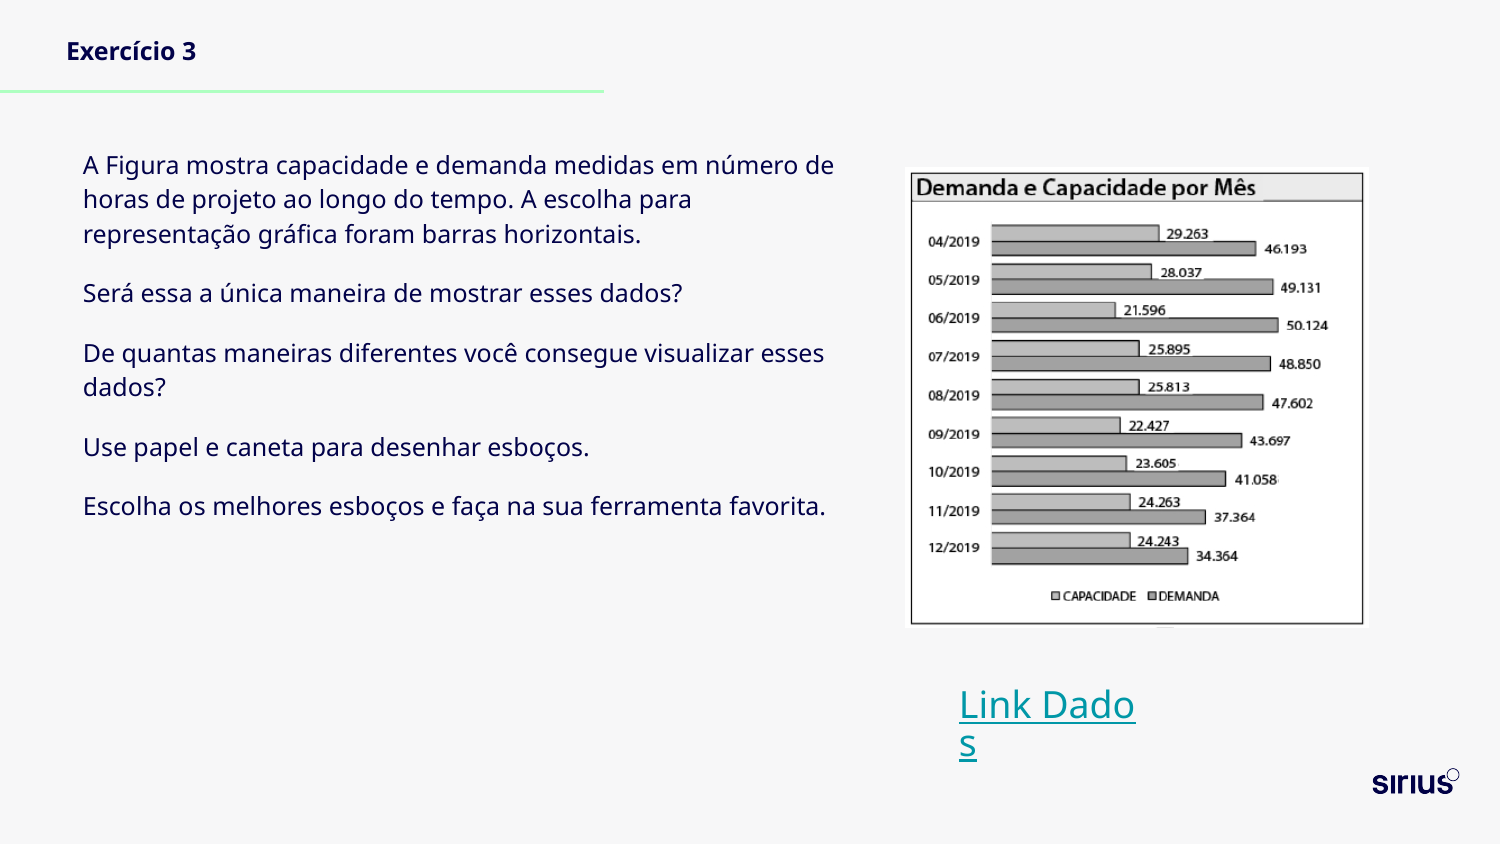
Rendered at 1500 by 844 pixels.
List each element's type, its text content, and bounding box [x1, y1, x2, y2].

title Exercício 3 [51, 40, 646, 81]
picture [905, 167, 1369, 629]
picture [1367, 765, 1465, 798]
text_box Link Dados [944, 666, 1163, 748]
text_box A Figura mostra capacidade e demanda medidas em número de horas de projeto ao longo do tempo. A escolha para representação gráfica foram barras horizontais. Será essa a única maneira de mostrar esses dados? De quantas maneiras diferentes você consegue visualizar esses dados? Use papel e caneta para desenhar esboços. Escolha os melhores esboços e faça na sua ferramenta favorita. [67, 130, 879, 712]
